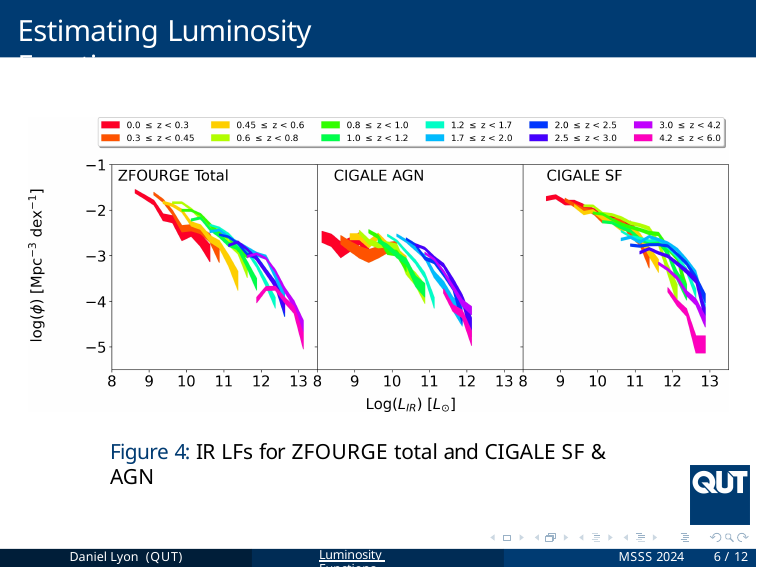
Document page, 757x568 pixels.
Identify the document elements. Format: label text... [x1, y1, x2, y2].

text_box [0, 548, 757, 568]
text_box Estimating Luminosity Functions [15, 9, 419, 83]
text_box Figure 4: IR LFs for ZFOURGE total and CIGALE SF & AGN [107, 436, 648, 489]
picture [690, 465, 750, 525]
picture [27, 117, 729, 412]
